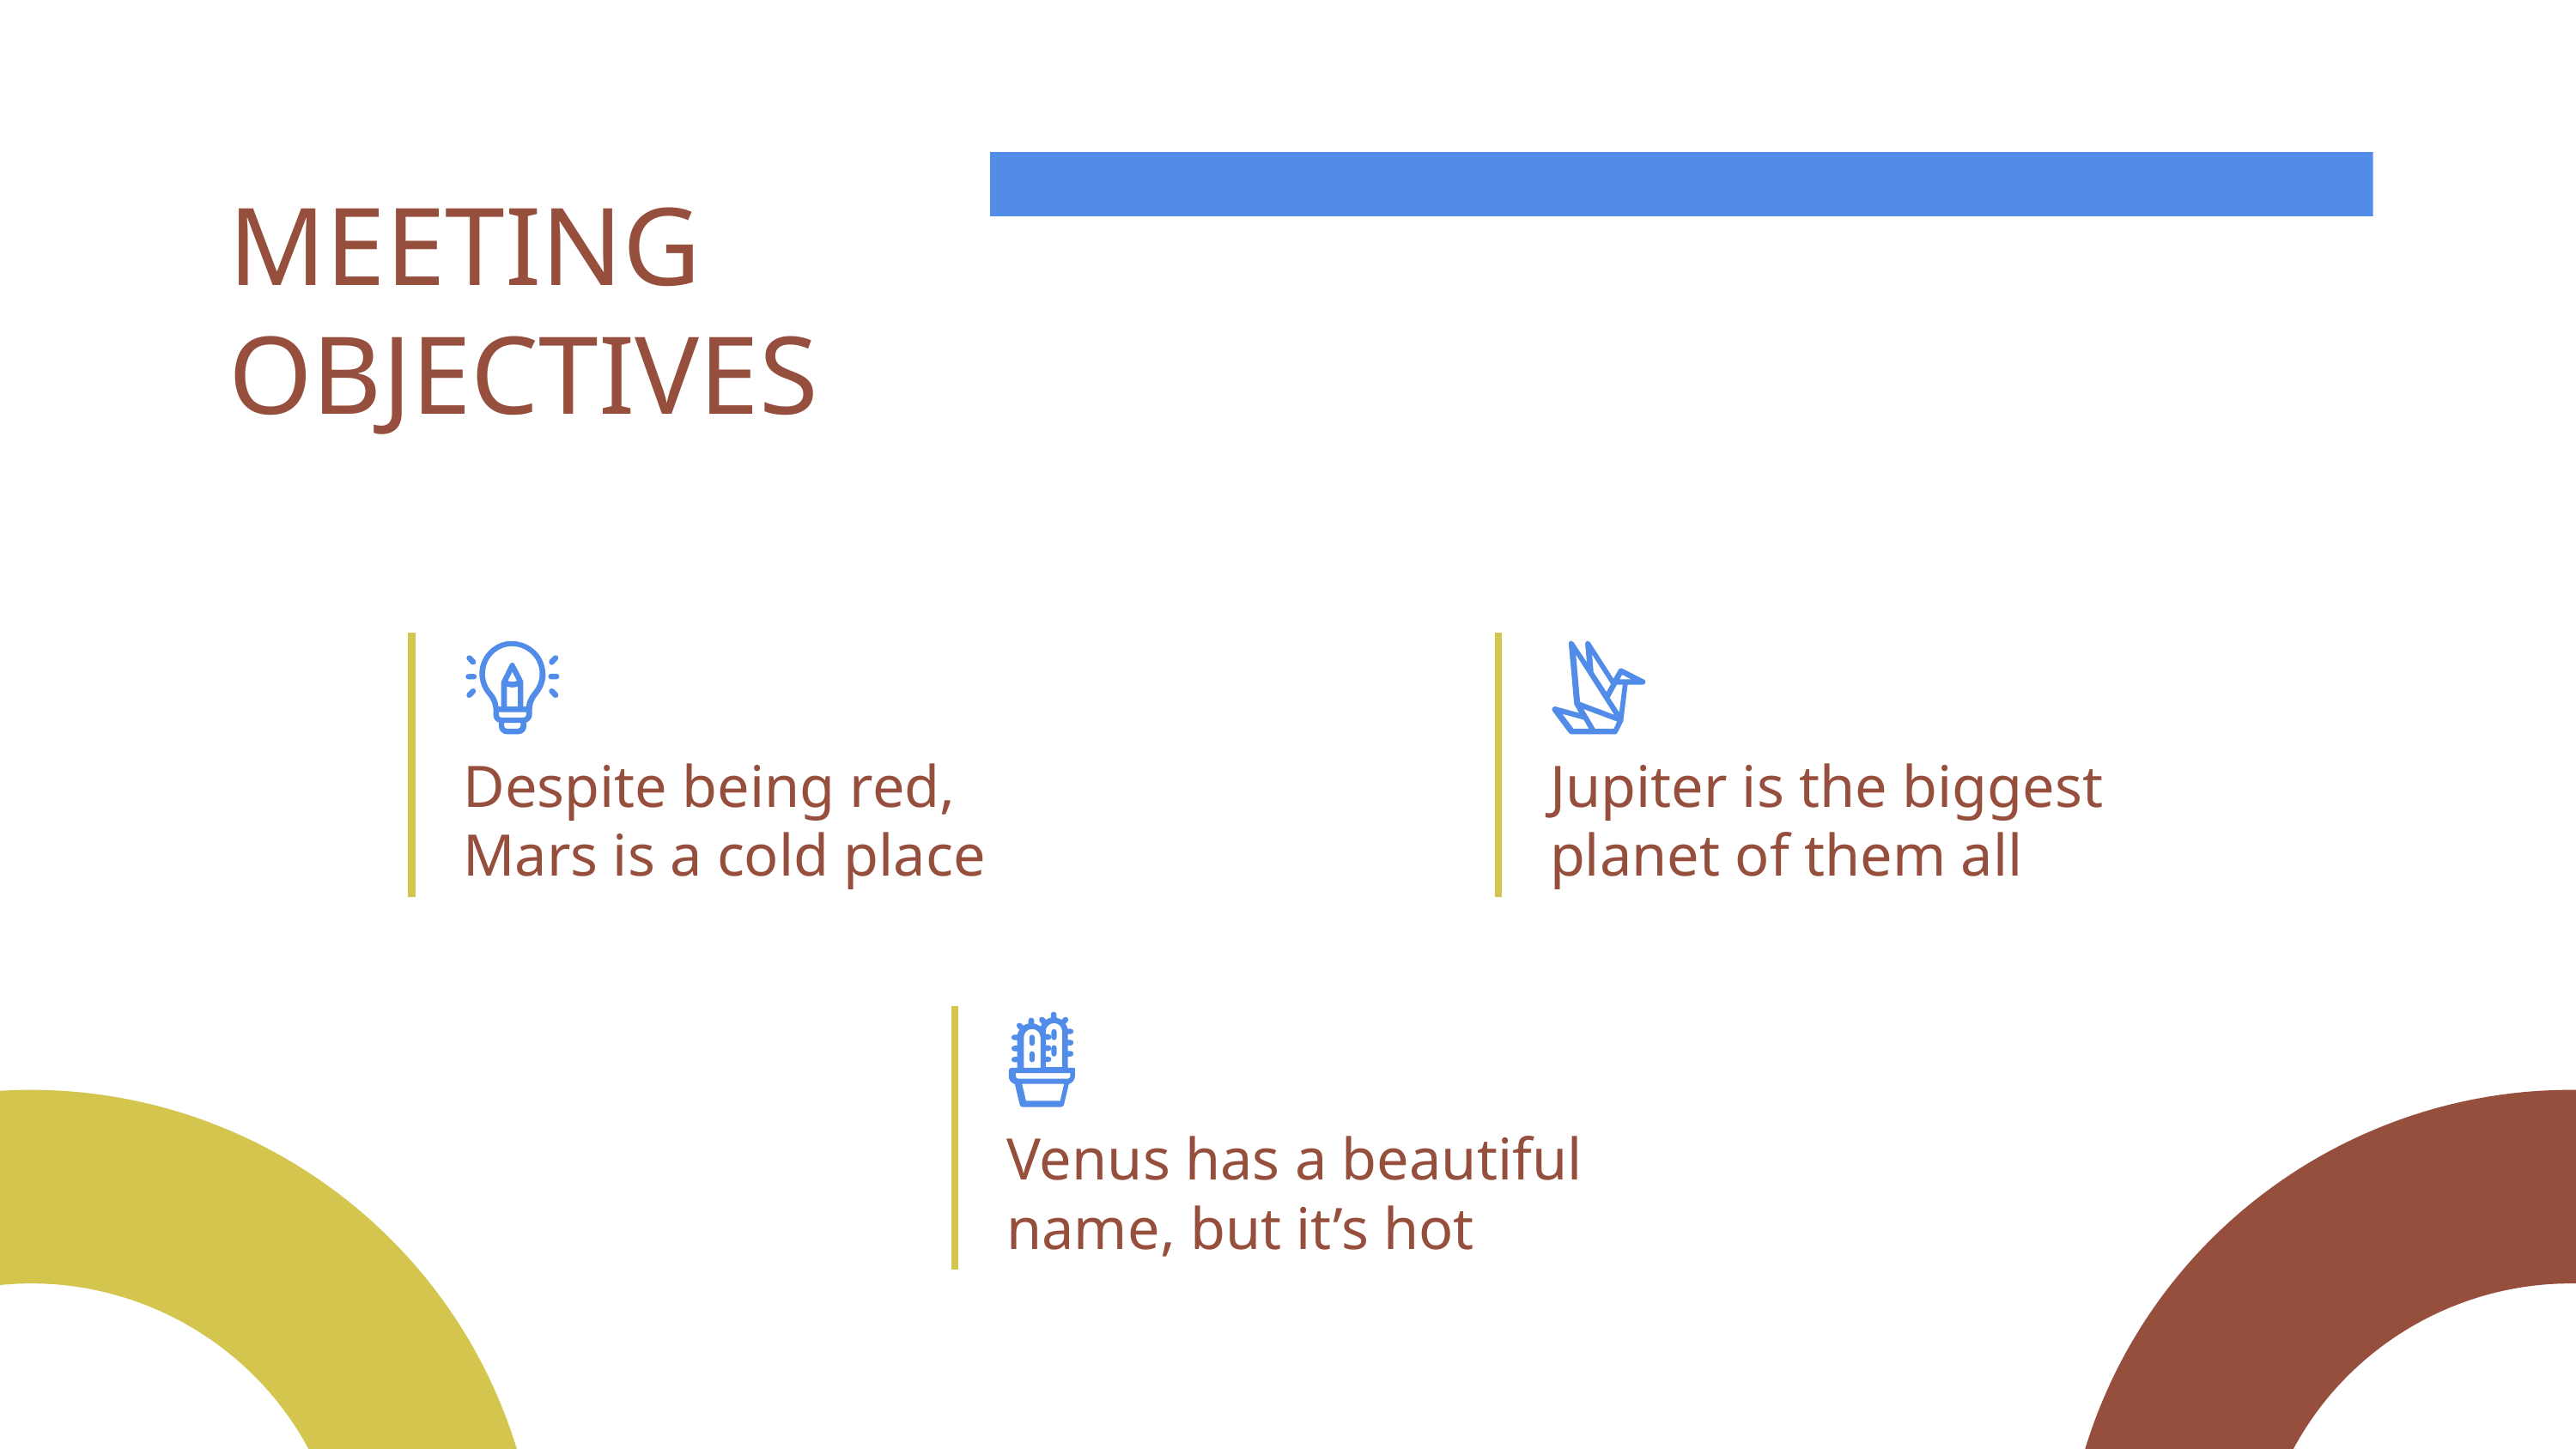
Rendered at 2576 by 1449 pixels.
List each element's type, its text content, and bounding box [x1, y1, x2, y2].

subtitle Jupiter is the biggest planet of them all [1524, 724, 2168, 886]
subtitle Despite being red, Mars is a cold place [437, 724, 1082, 886]
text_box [1008, 1011, 1077, 1107]
text_box [1494, 633, 1503, 897]
text_box [951, 1005, 959, 1270]
text_box [408, 633, 416, 897]
title MEETING OBJECTIVES [203, 152, 1046, 314]
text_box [465, 640, 560, 735]
text_box [1552, 640, 1646, 735]
subtitle Venus has a beautiful name, but it’s hot [981, 1097, 1625, 1259]
